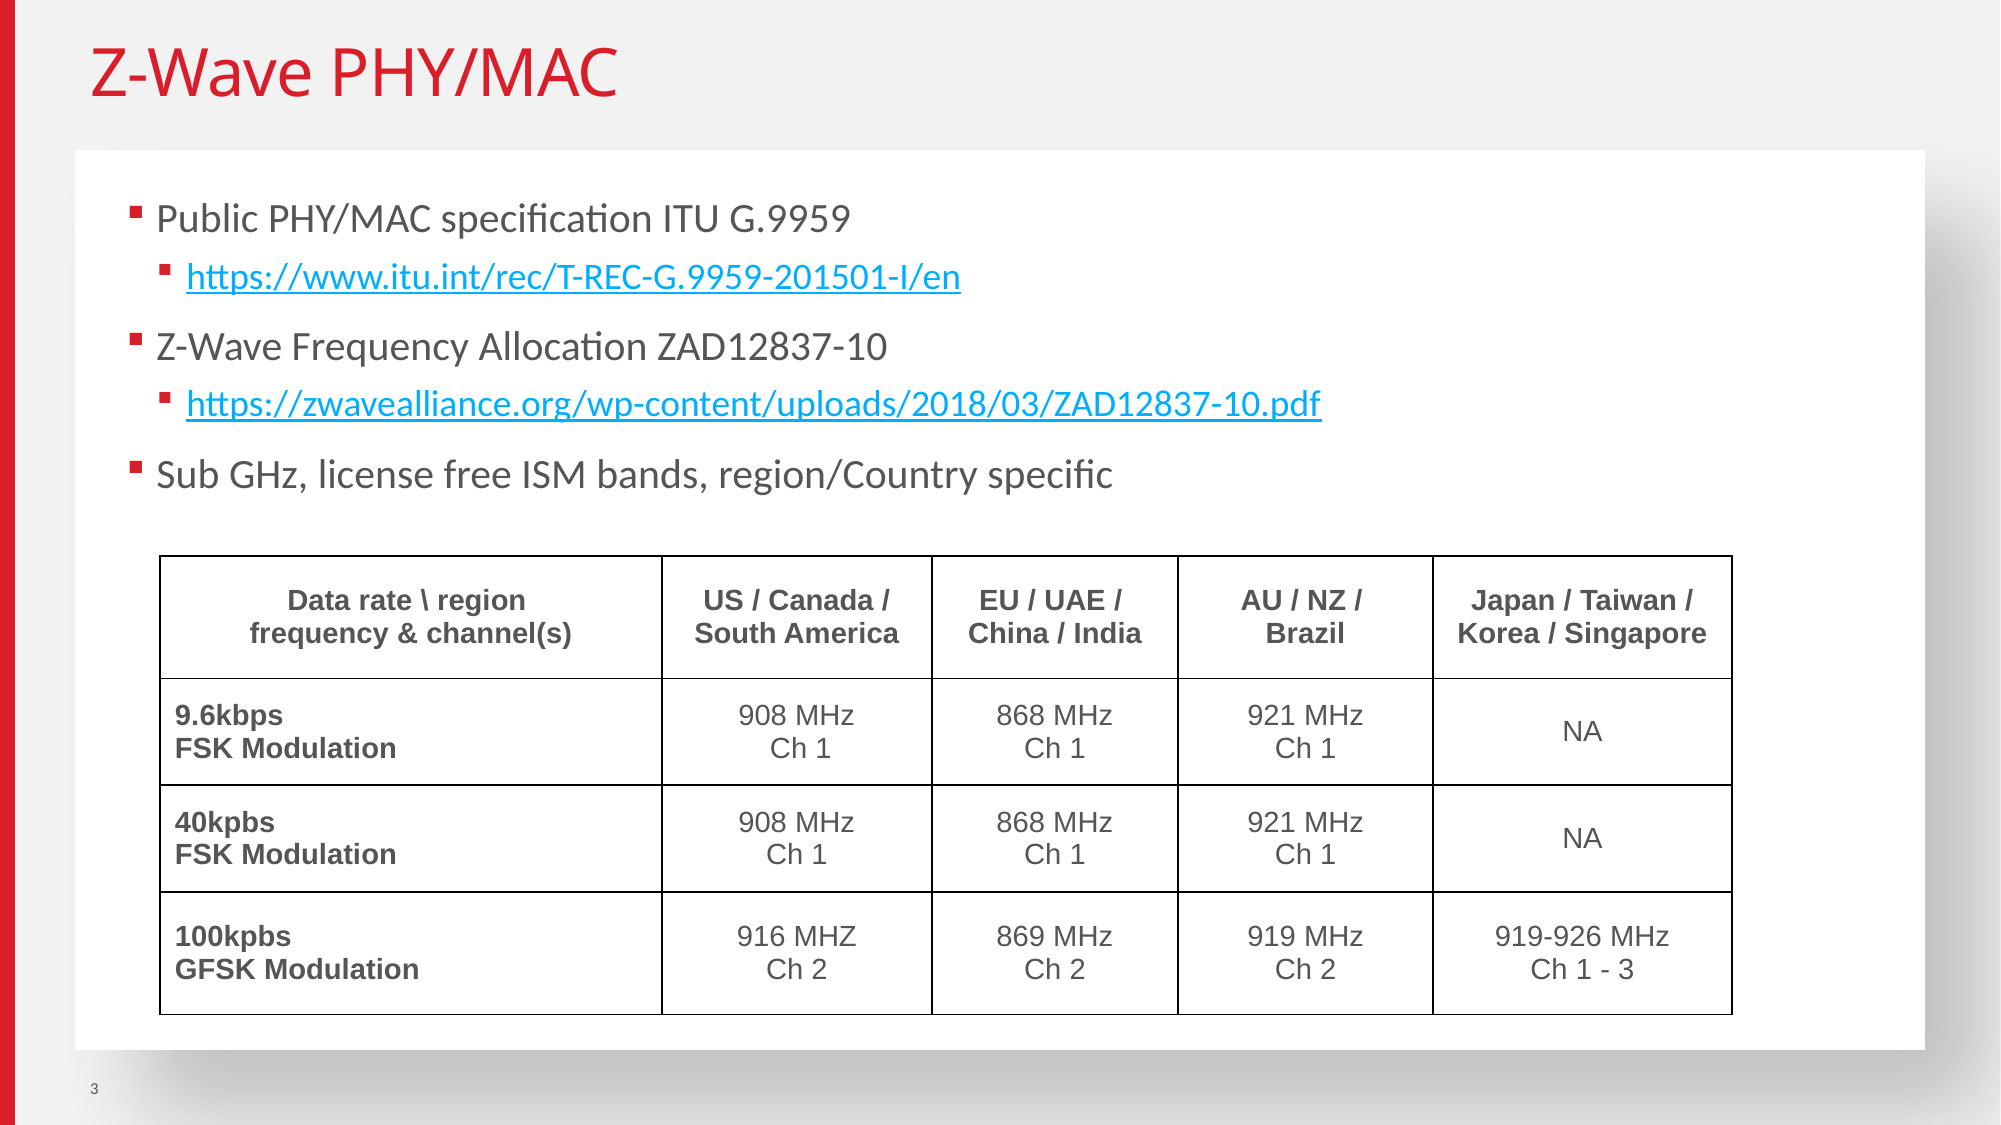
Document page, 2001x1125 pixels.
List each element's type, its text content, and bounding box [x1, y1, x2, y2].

table_cell 869 MHz Ch 2 [933, 893, 1177, 1014]
slide_number 3 [75, 1050, 128, 1125]
table_cell 916 MHZ Ch 2 [663, 893, 931, 1014]
table_cell 908 MHz Ch 1 [663, 679, 931, 784]
table_header Japan / Taiwan / Korea / Singapore [1434, 557, 1731, 678]
table_cell 921 MHz Ch 1 [1179, 679, 1432, 784]
table_cell 919-926 MHz Ch 1 - 3 [1434, 893, 1731, 1014]
table_cell 868 MHz Ch 1 [933, 786, 1177, 891]
list Public PHY/MAC specification ITU G.9959 https://www.itu.int/rec/T-REC-G.9959-201501-I/en Z-Wave Frequency Allocation ZAD12837-10 https://zwavealliance.org/wp-content/uploads/2018/03/ZAD12837-10.pdf Sub GHz, license free ISM bands, region/Country specific [111, 187, 1887, 1013]
table_cell 40kpbs FSK Modulation [161, 786, 661, 891]
table_cell NA [1434, 786, 1731, 891]
table_cell 868 MHz Ch 1 [933, 679, 1177, 784]
table_cell 908 MHz Ch 1 [663, 786, 931, 891]
table_cell NA [1434, 679, 1731, 784]
title Z-Wave PHY/MAC [75, 0, 1925, 150]
table_header US / Canada / South America [663, 557, 931, 678]
table_cell 921 MHz Ch 1 [1179, 786, 1432, 891]
table_header Data rate \ region frequency & channel(s) [161, 557, 661, 678]
table_header AU / NZ / Brazil [1179, 557, 1432, 678]
table_cell 919 MHz Ch 2 [1179, 893, 1432, 1014]
table_cell 100kpbs GFSK Modulation [161, 893, 661, 1014]
table_header EU / UAE / China / India [933, 557, 1177, 678]
table_cell 9.6kbps FSK Modulation [161, 679, 661, 784]
